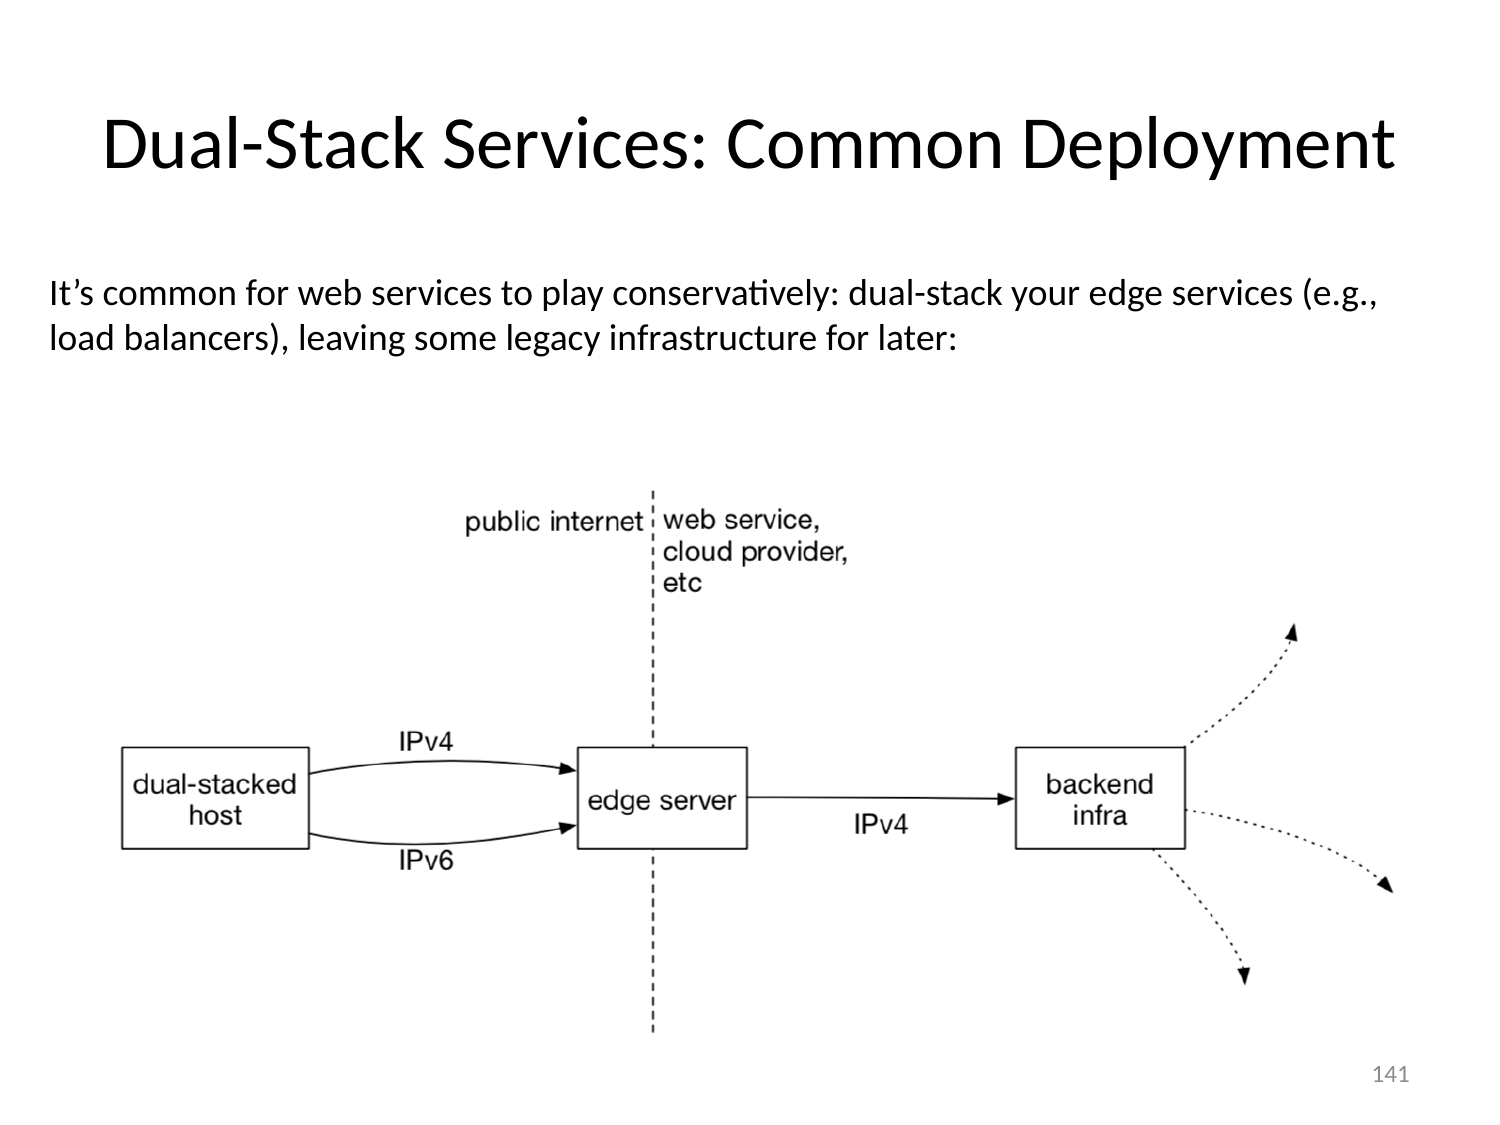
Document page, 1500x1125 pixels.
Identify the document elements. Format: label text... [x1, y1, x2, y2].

title Dual-Stack Services: Common Deployment [75, 45, 1425, 233]
slide_number 141 [1074, 1042, 1425, 1103]
picture [100, 474, 1399, 1055]
text_box It’s common for web services to play conservatively: dual-stack your edge services (e.g., load balancers), leaving some legacy infrastructure for later: [34, 260, 1462, 410]
